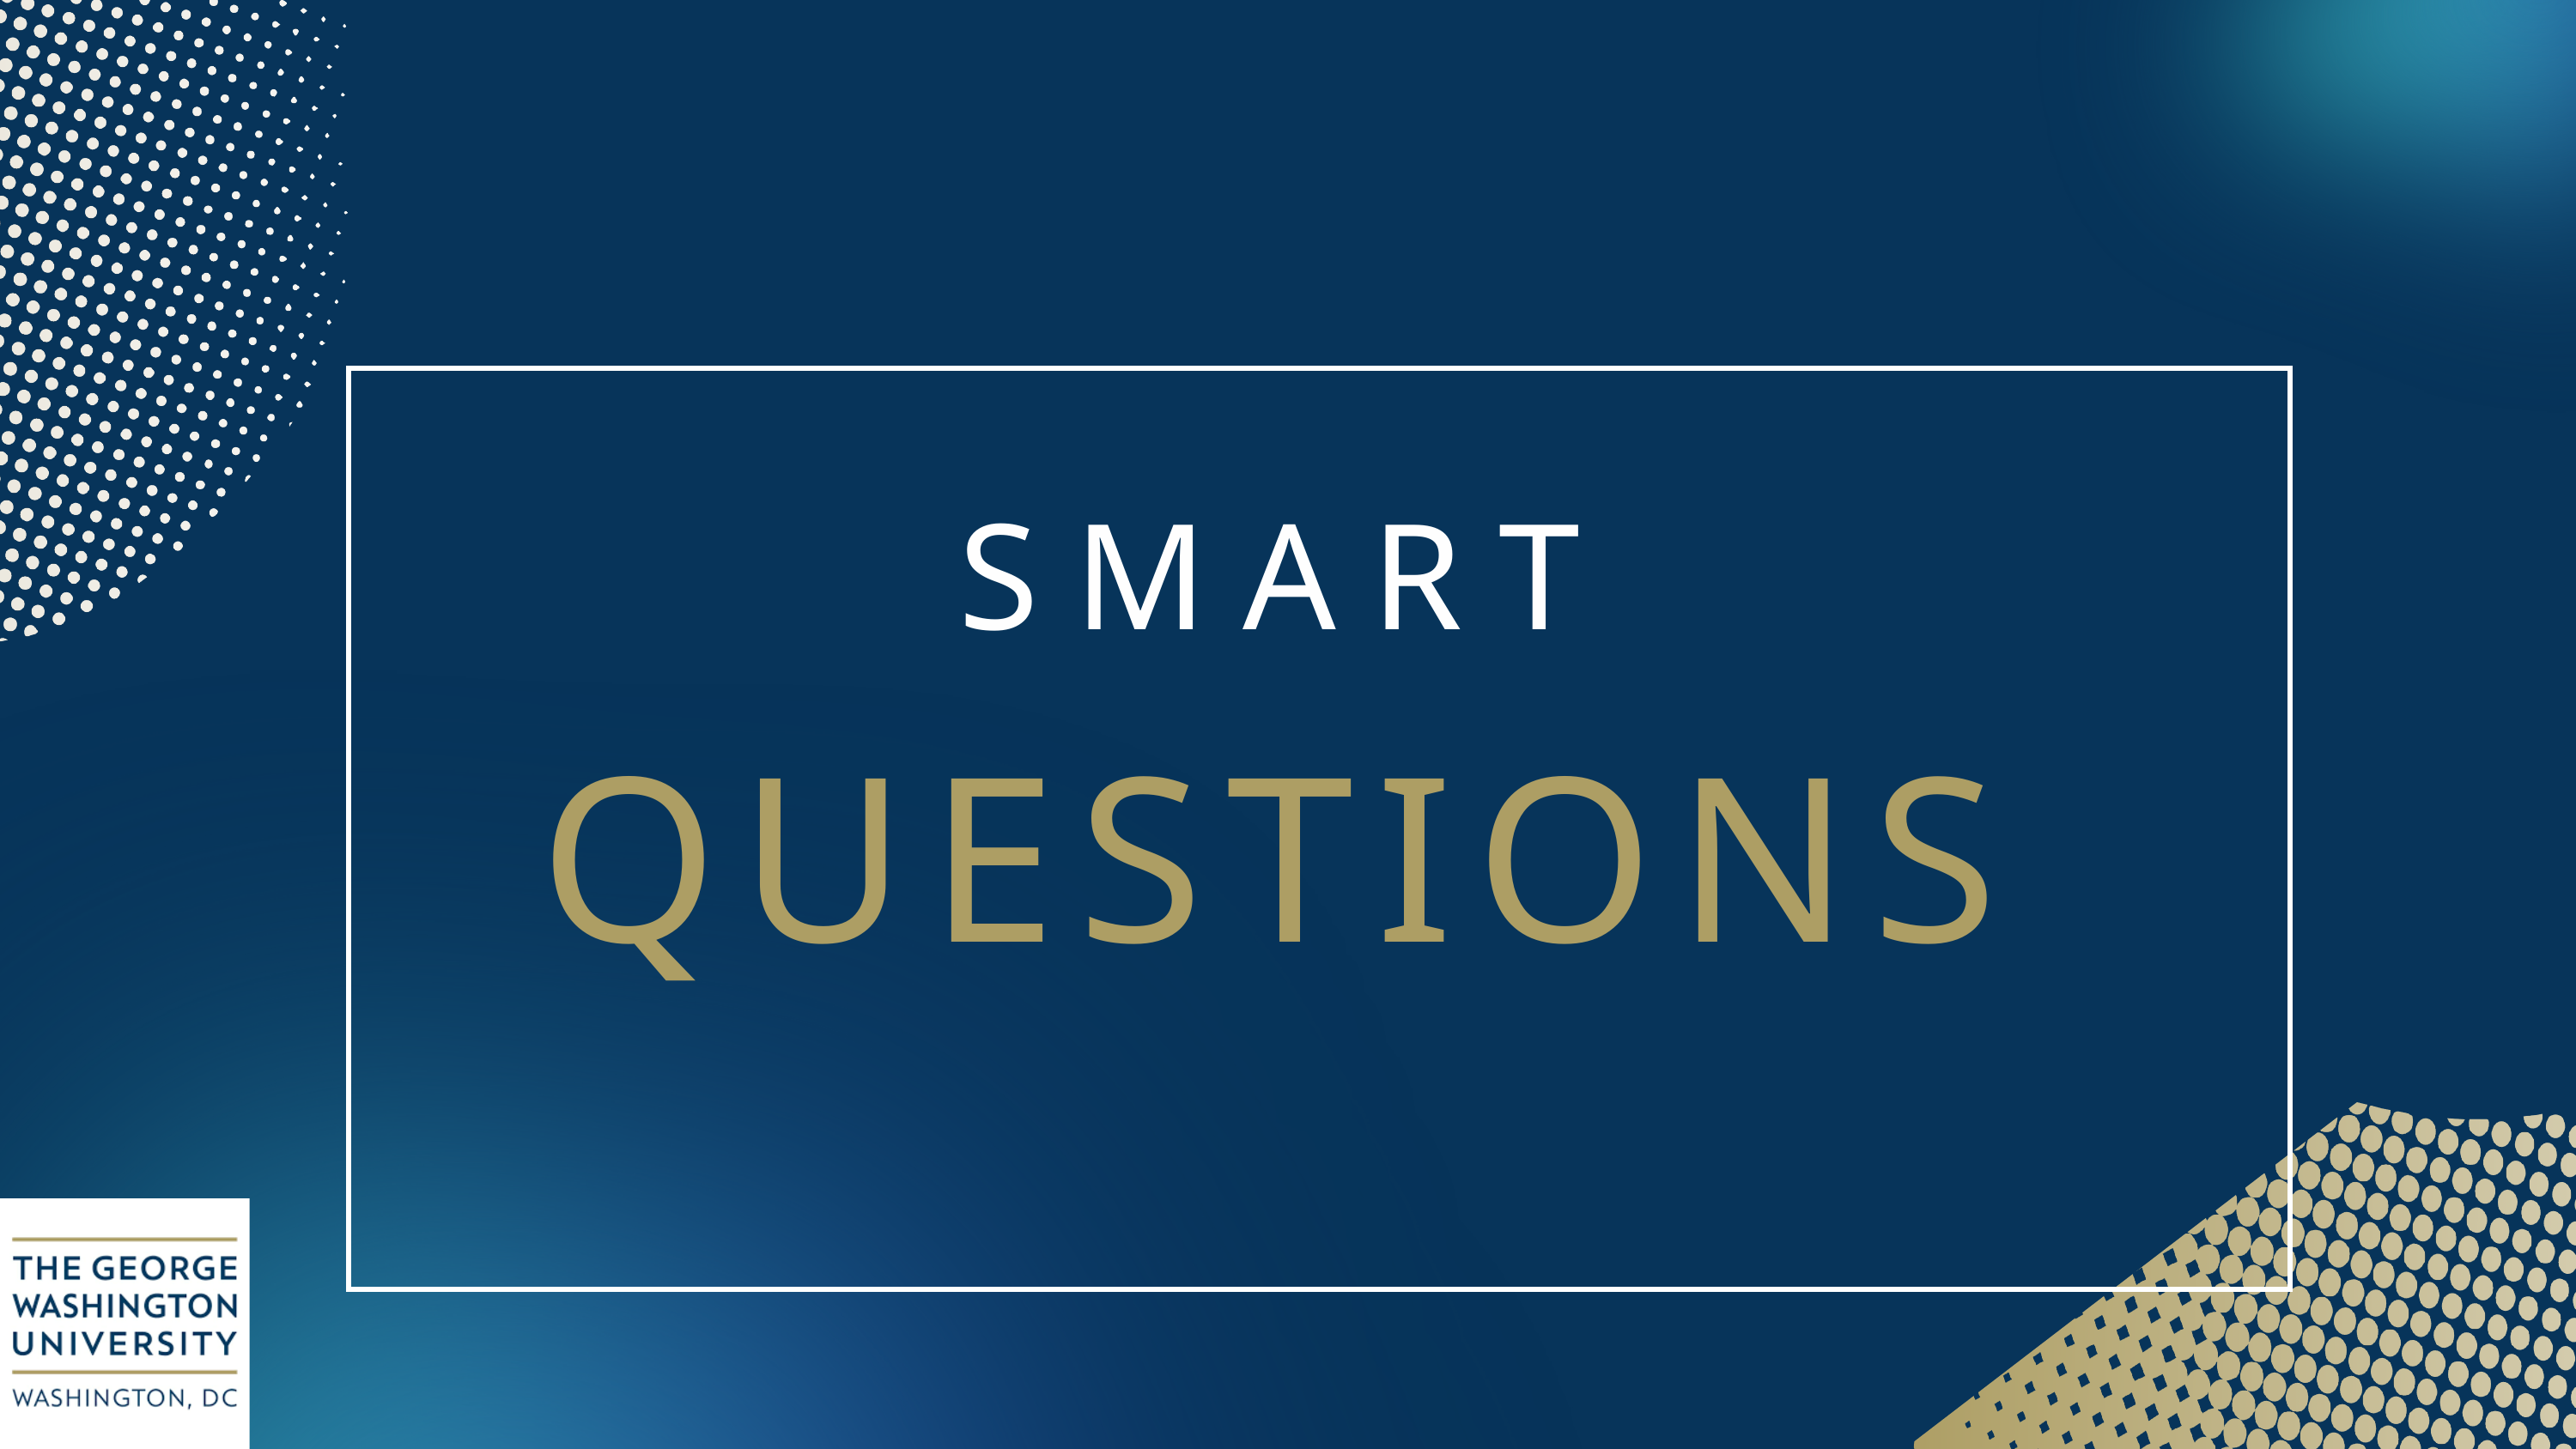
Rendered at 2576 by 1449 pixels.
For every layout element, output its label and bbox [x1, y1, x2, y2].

text_box [1911, 951, 2576, 1449]
text_box [0, 1198, 250, 1449]
text_box [0, 670, 1613, 1449]
text_box [2036, 0, 2576, 413]
text_box [348, 367, 2291, 1290]
text_box [0, 0, 349, 644]
